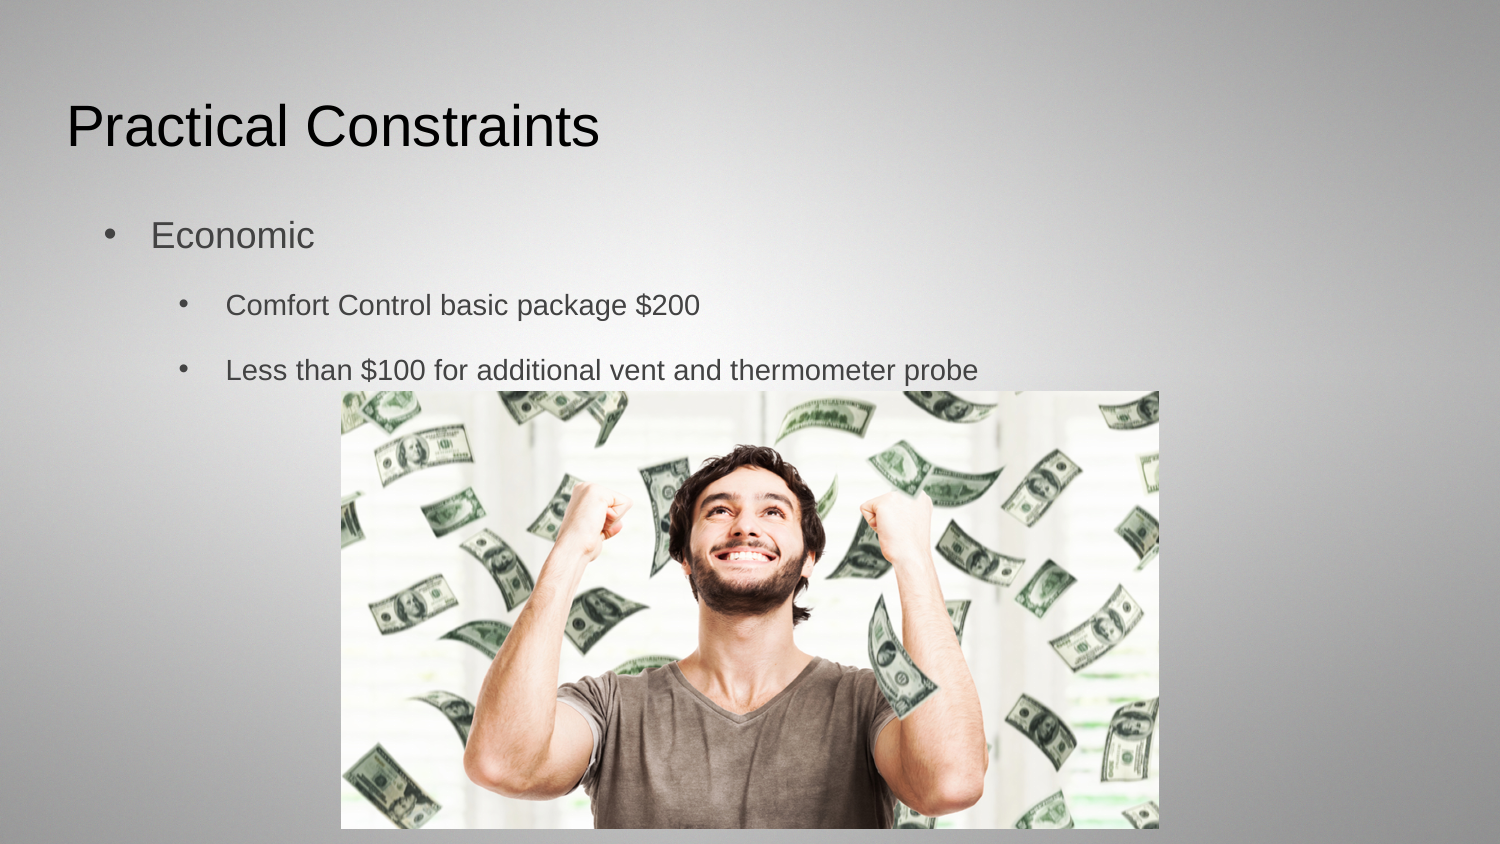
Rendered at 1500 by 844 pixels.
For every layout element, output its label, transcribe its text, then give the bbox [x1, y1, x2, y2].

picture [0, 0, 1500, 844]
list Economic Comfort Control basic package $200 Less than $100 for additional vent and thermometer probe [51, 189, 1449, 750]
title Practical Constraints [51, 72, 1449, 167]
